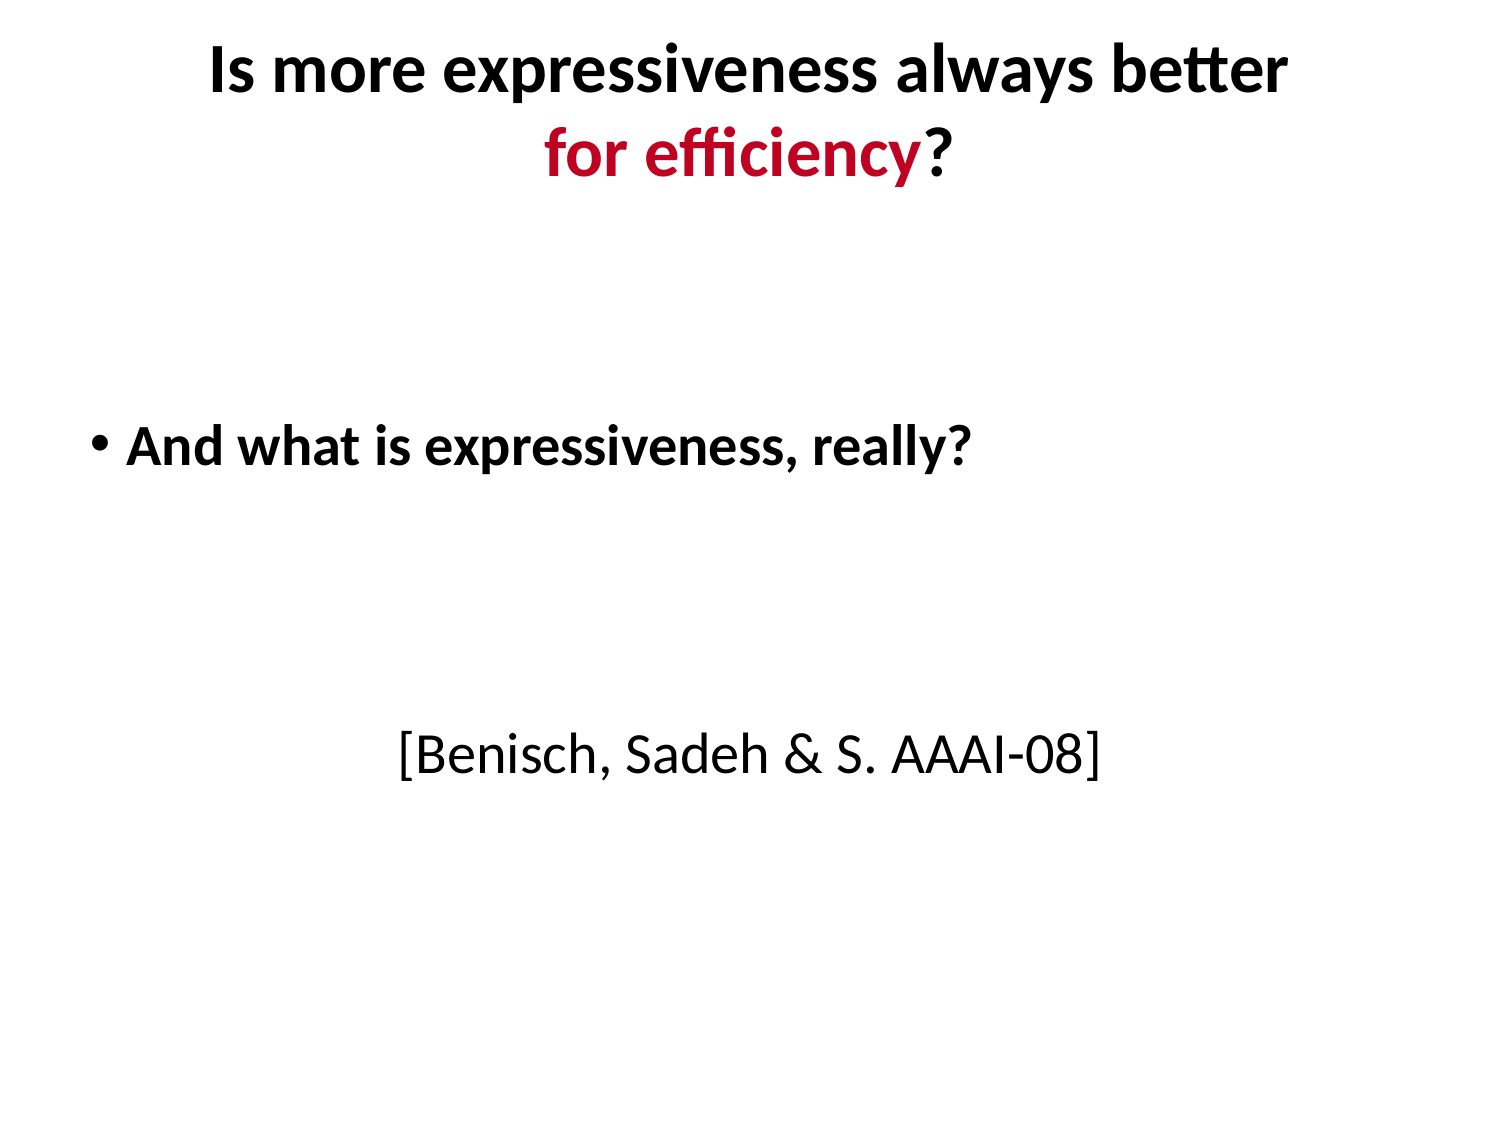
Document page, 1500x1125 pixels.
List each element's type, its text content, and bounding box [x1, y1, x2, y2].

text_box And what is expressiveness, really? [75, 399, 1313, 488]
text_box [Benisch, Sadeh & S. AAAI-08] [318, 674, 1182, 825]
title Is more expressiveness always better for efficiency? [75, 12, 1425, 200]
